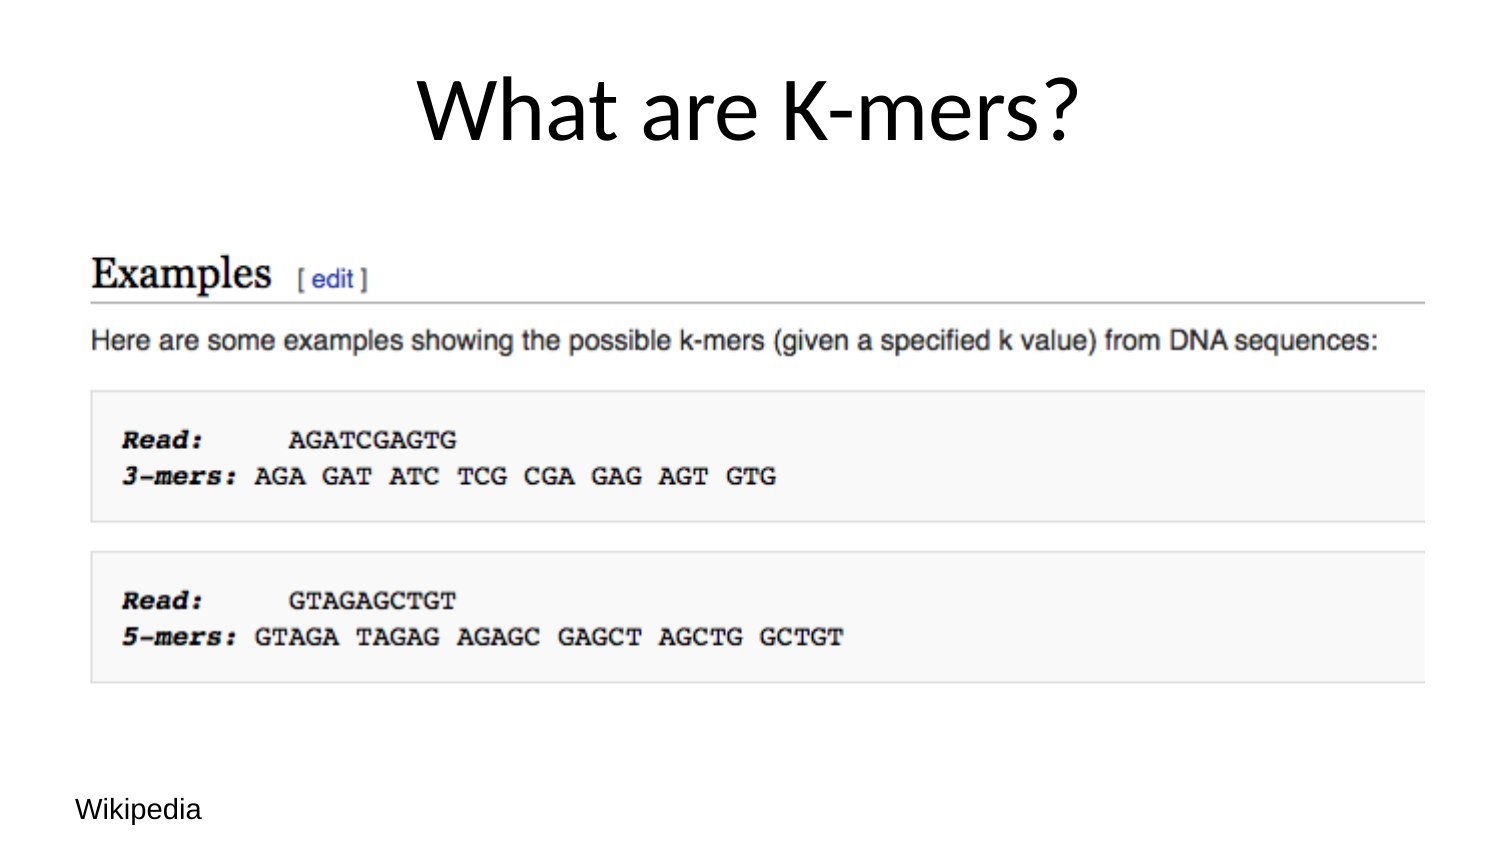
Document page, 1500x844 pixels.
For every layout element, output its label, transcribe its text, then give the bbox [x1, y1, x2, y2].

text_box Wikipedia [60, 783, 217, 833]
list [74, 196, 1426, 754]
title What are K-mers? [75, 33, 1425, 175]
